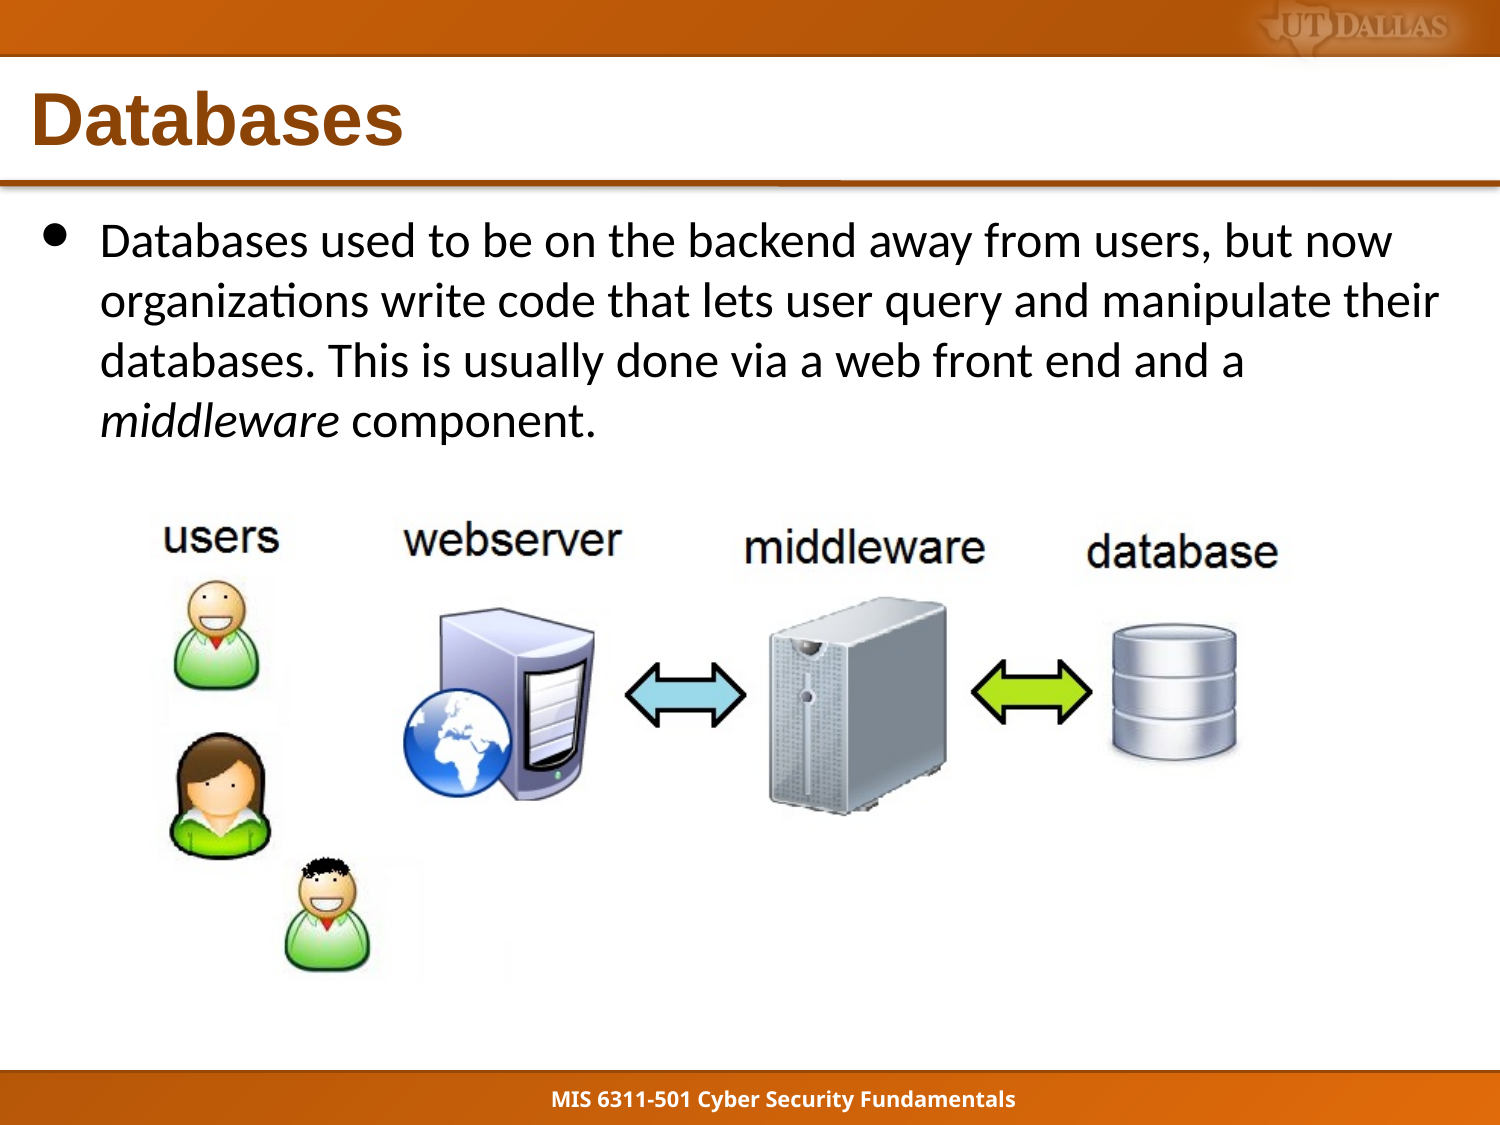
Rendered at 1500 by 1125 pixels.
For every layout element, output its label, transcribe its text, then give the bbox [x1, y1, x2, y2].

title Databases [0, 64, 1500, 178]
picture [1218, 0, 1500, 64]
picture [149, 512, 1326, 982]
list Databases used to be on the backend away from users, but now organizations write code that lets user query and manipulate their databases. This is usually done via a web front end and a middleware component. [24, 199, 1500, 1077]
